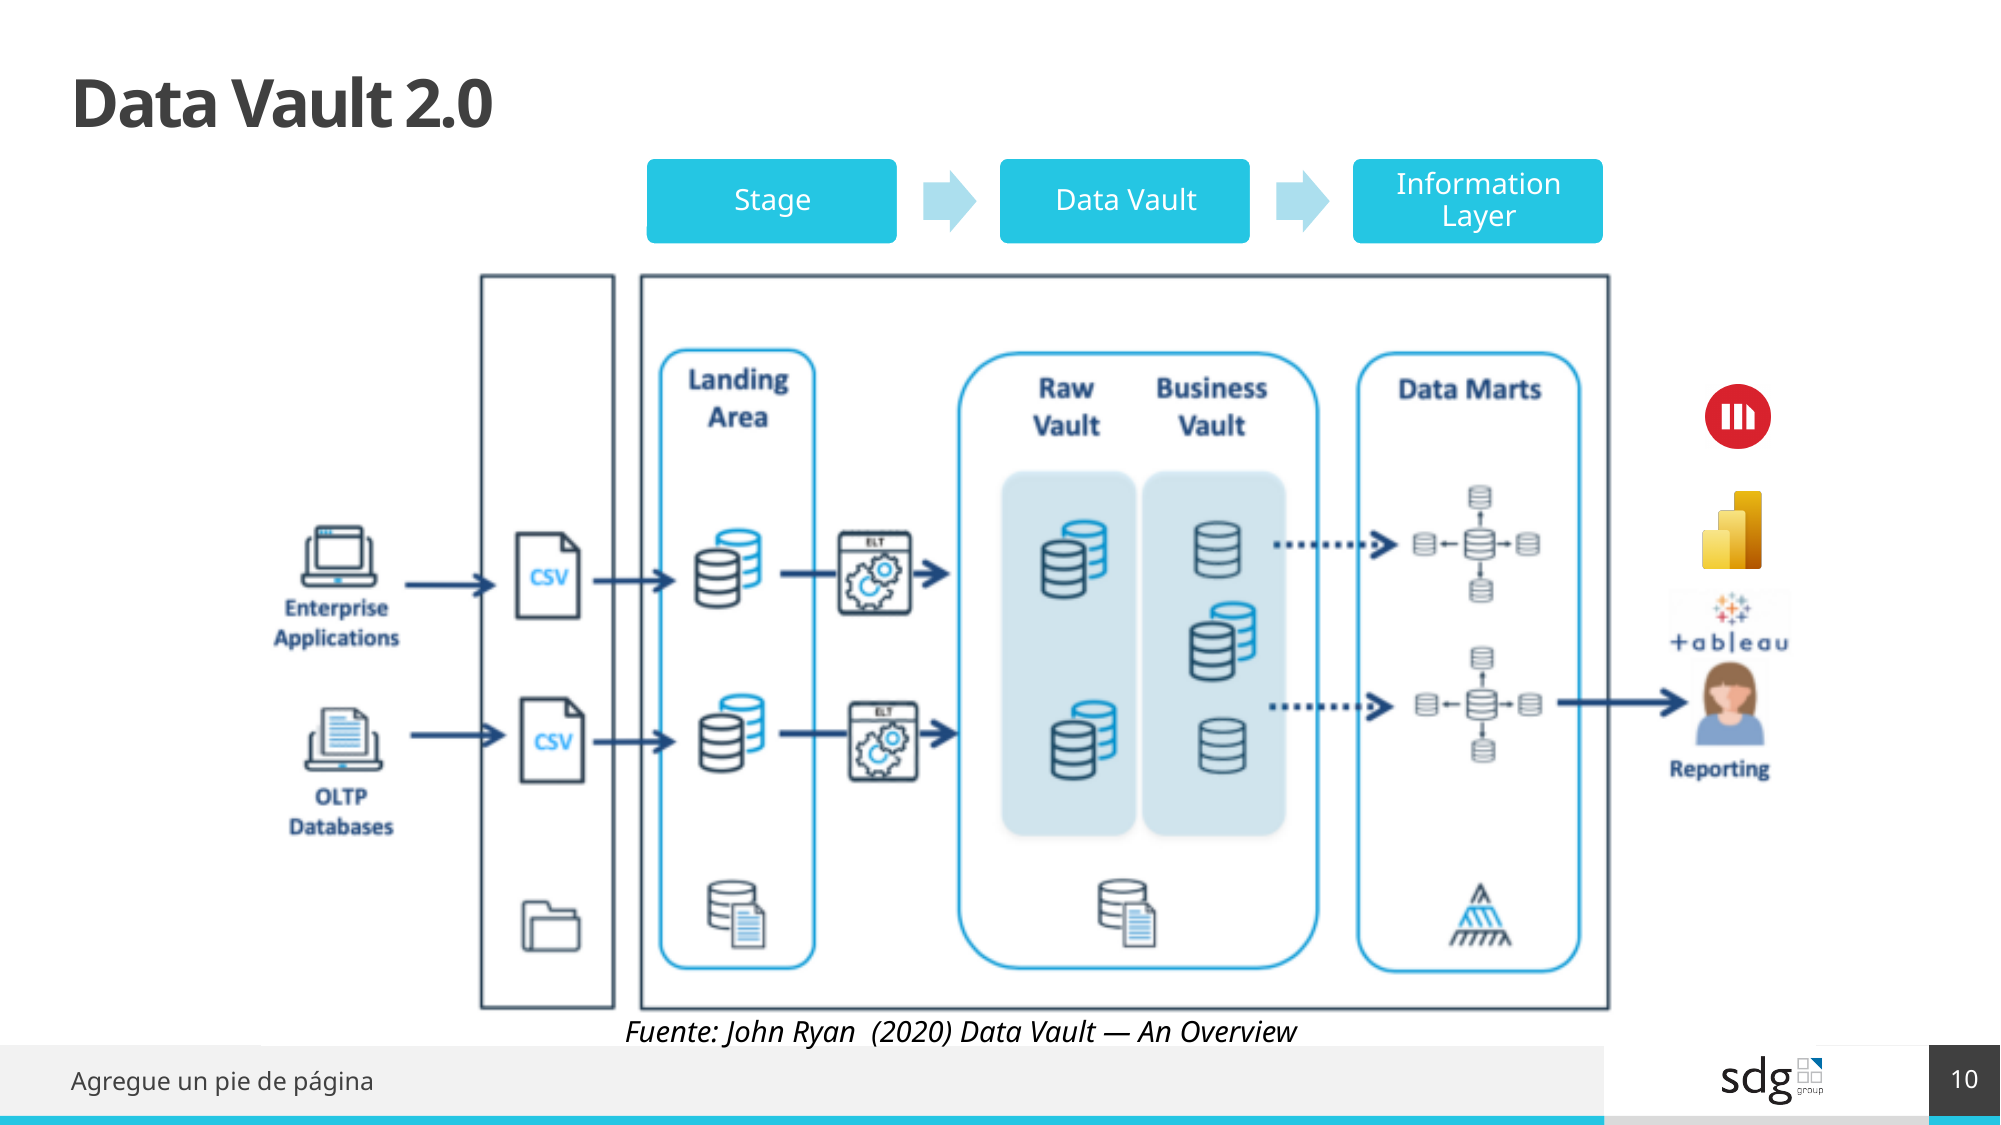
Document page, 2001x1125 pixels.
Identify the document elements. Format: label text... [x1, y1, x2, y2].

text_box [644, 157, 1605, 245]
picture [1722, 1056, 1823, 1105]
picture [261, 223, 1816, 1046]
slide_number 10 [1929, 1045, 2000, 1116]
text_box Fuente: John Ryan (2020) Data Vault — An Overview [609, 1046, 1605, 1056]
footer Agregue un pie de página [70, 1056, 1000, 1105]
title Data Vault 2.0 [70, 70, 1930, 142]
